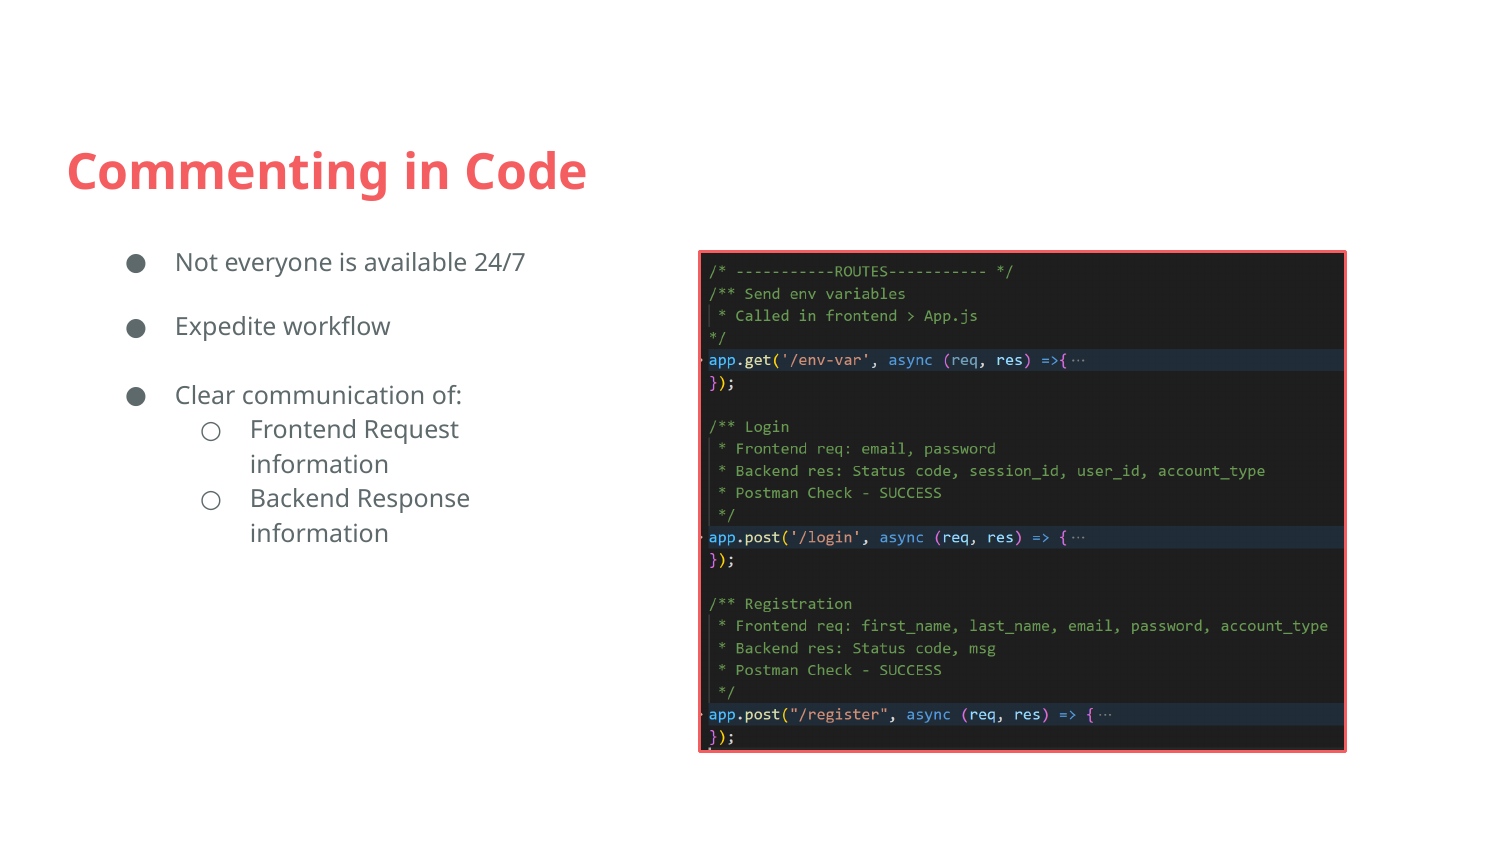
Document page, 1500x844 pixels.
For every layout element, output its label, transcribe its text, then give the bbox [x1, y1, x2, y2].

title Commenting in Code [51, 91, 632, 216]
picture [700, 252, 1345, 750]
list Not everyone is available 24/7 Expedite workflow Clear communication of: Frontend Request information Backend Response information [85, 226, 546, 774]
